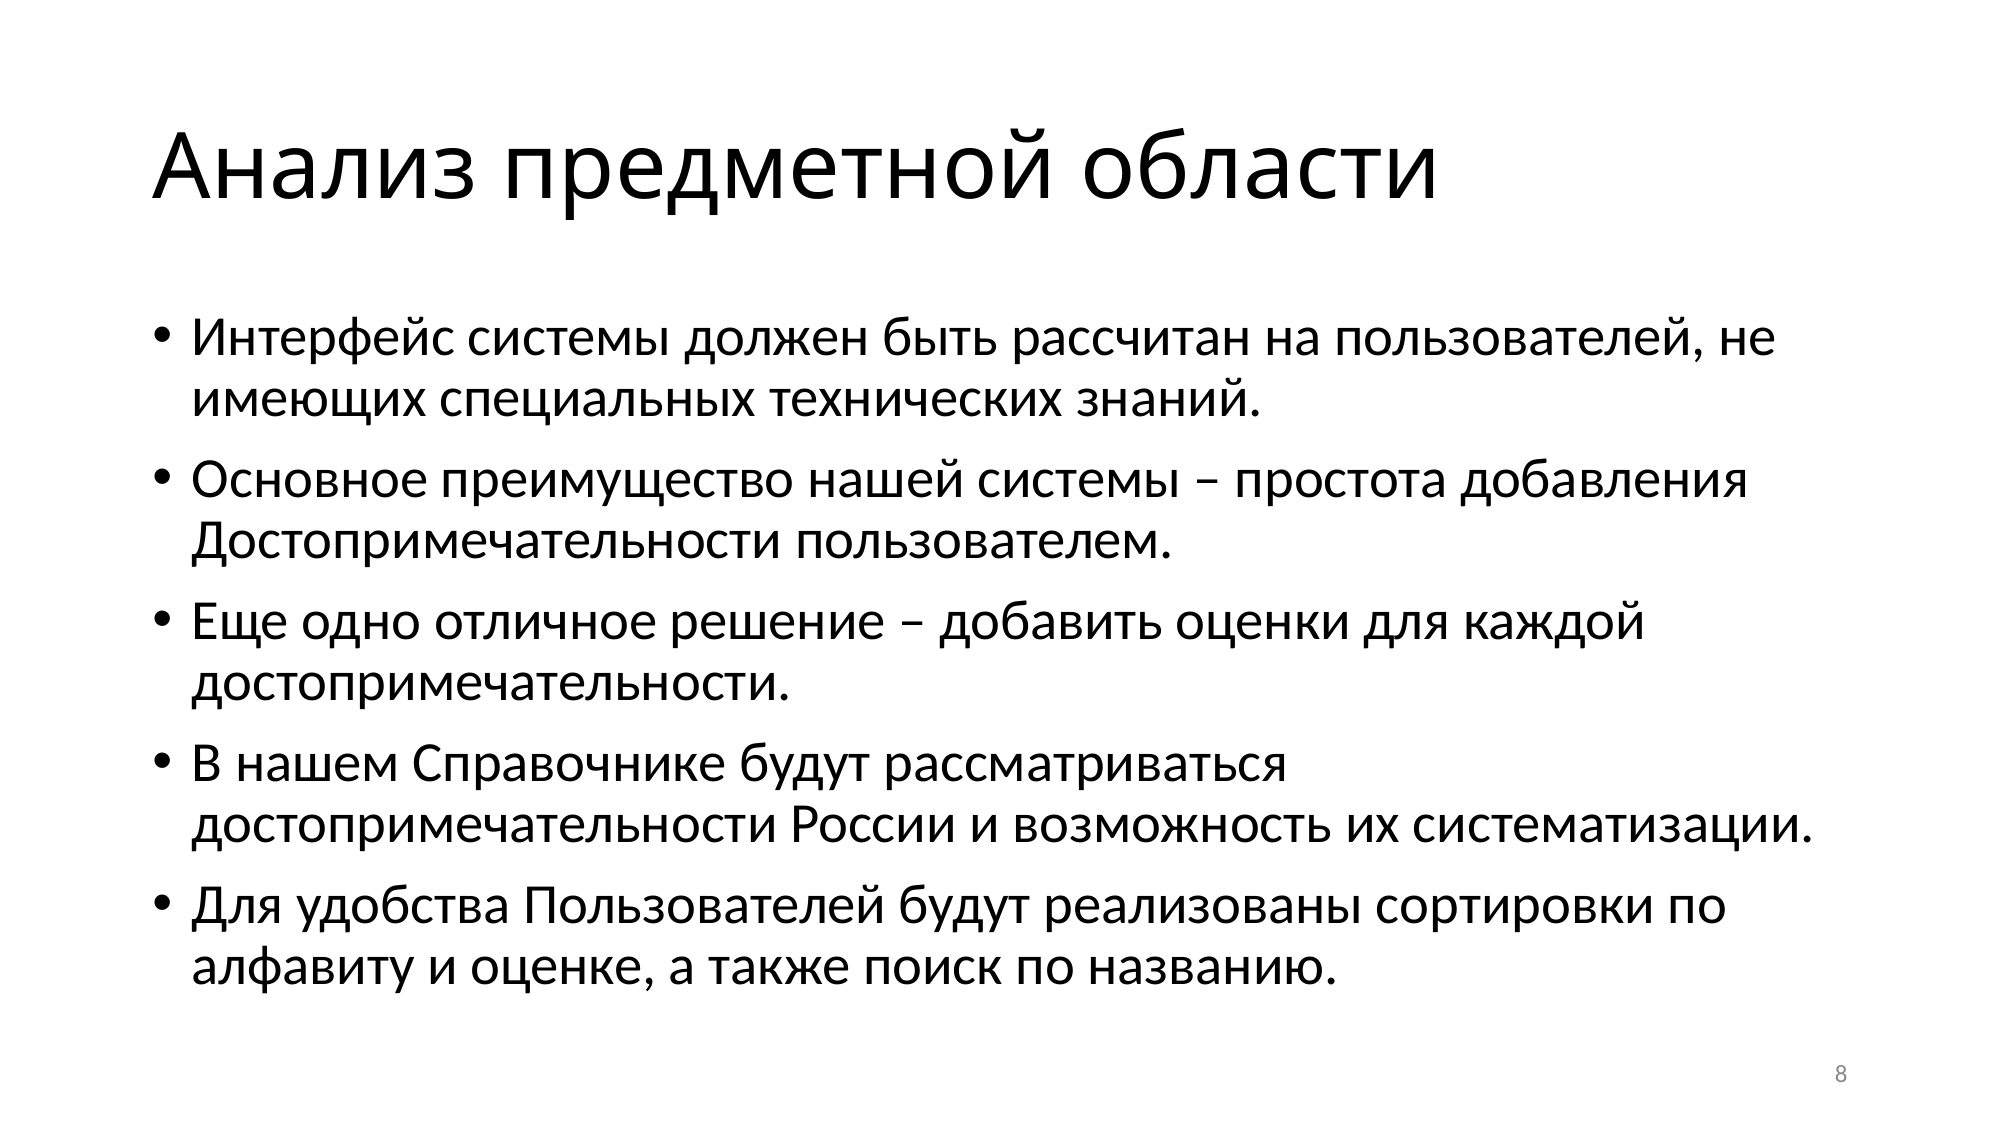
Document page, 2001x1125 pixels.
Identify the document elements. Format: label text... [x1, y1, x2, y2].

slide_number 8 [1412, 1042, 1863, 1103]
title Анализ предметной области [137, 59, 1863, 278]
list Интерфейс системы должен быть рассчитан на пользователей, не имеющих специальных технических знаний. Основное преимущество нашей системы – простота добавления Достопримечательности пользователем. Еще одно отличное решение – добавить оценки для каждой достопримечательности. В нашем Справочнике будут рассматриваться достопримечательности России и возможность их систематизации. Для удобства Пользователей будут реализованы сортировки по алфавиту и оценке, а также поиск по названию. [137, 299, 1863, 1014]
